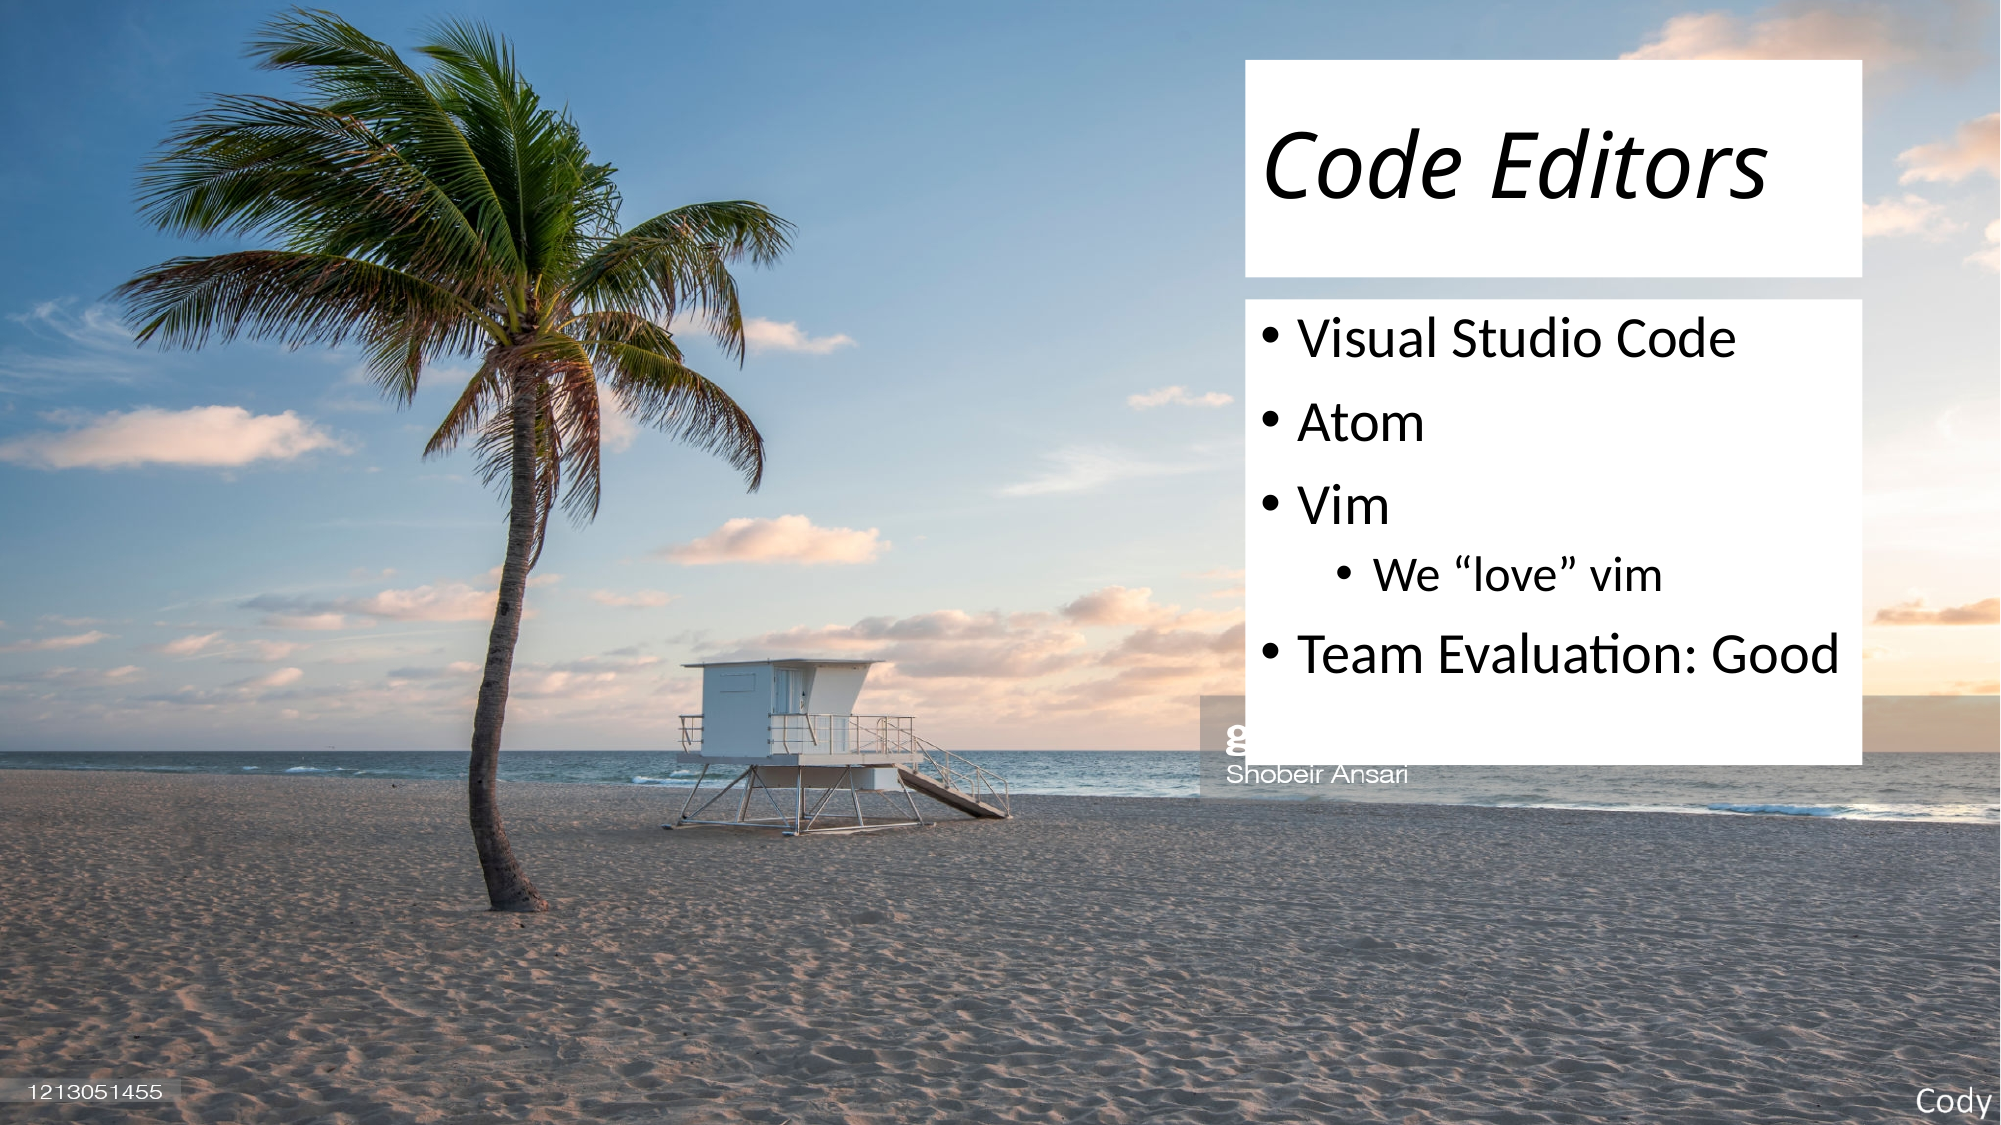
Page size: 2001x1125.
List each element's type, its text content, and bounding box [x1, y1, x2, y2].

list Visual Studio Code Atom Vim We “love” vim Team Evaluation: Good [1245, 299, 1863, 766]
picture [0, 0, 2001, 1125]
title Code Editors [1245, 59, 1863, 278]
